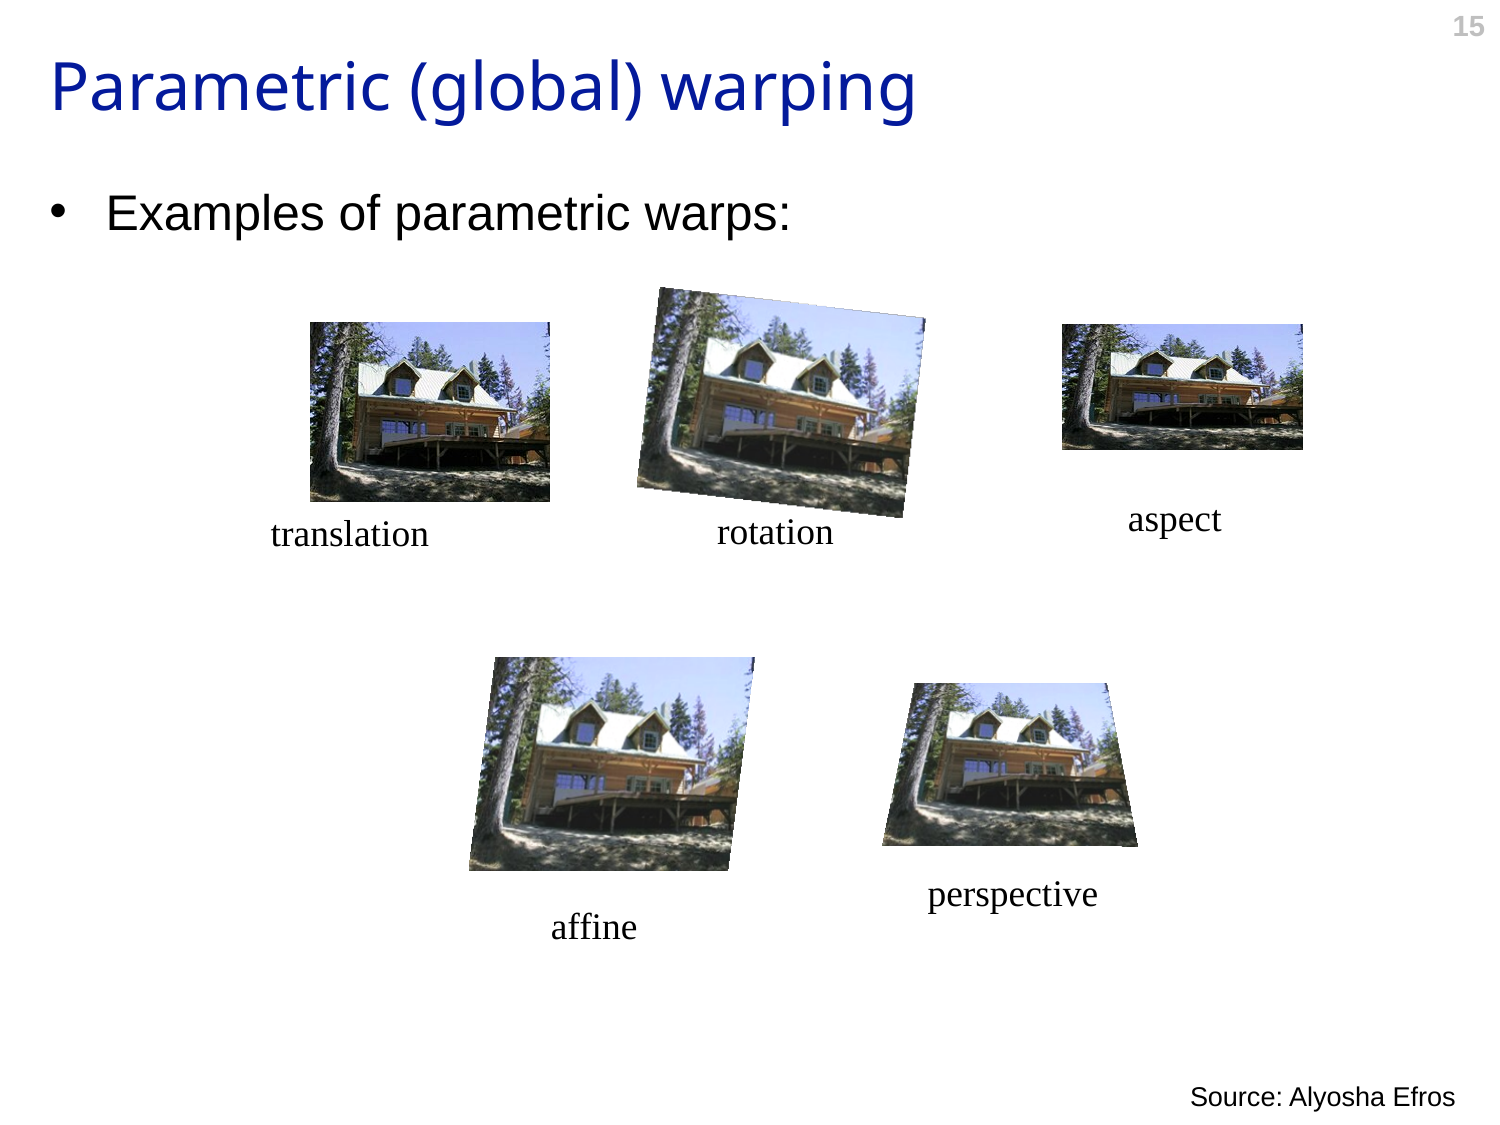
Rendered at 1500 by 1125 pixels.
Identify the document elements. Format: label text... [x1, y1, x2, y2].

list Examples of parametric warps: [34, 173, 1466, 1039]
picture [309, 321, 551, 503]
text_box aspect [1074, 486, 1275, 547]
text_box affine [494, 894, 695, 955]
picture [881, 681, 1139, 847]
picture [637, 286, 926, 519]
text_box perspective [900, 861, 1126, 922]
picture [468, 657, 756, 872]
text_box rotation [675, 526, 876, 560]
text_box Source: Alyosha Efros [1175, 1071, 1500, 1119]
title Parametric (global) warping [34, 27, 1466, 141]
text_box translation [249, 501, 450, 562]
picture [1062, 324, 1303, 450]
